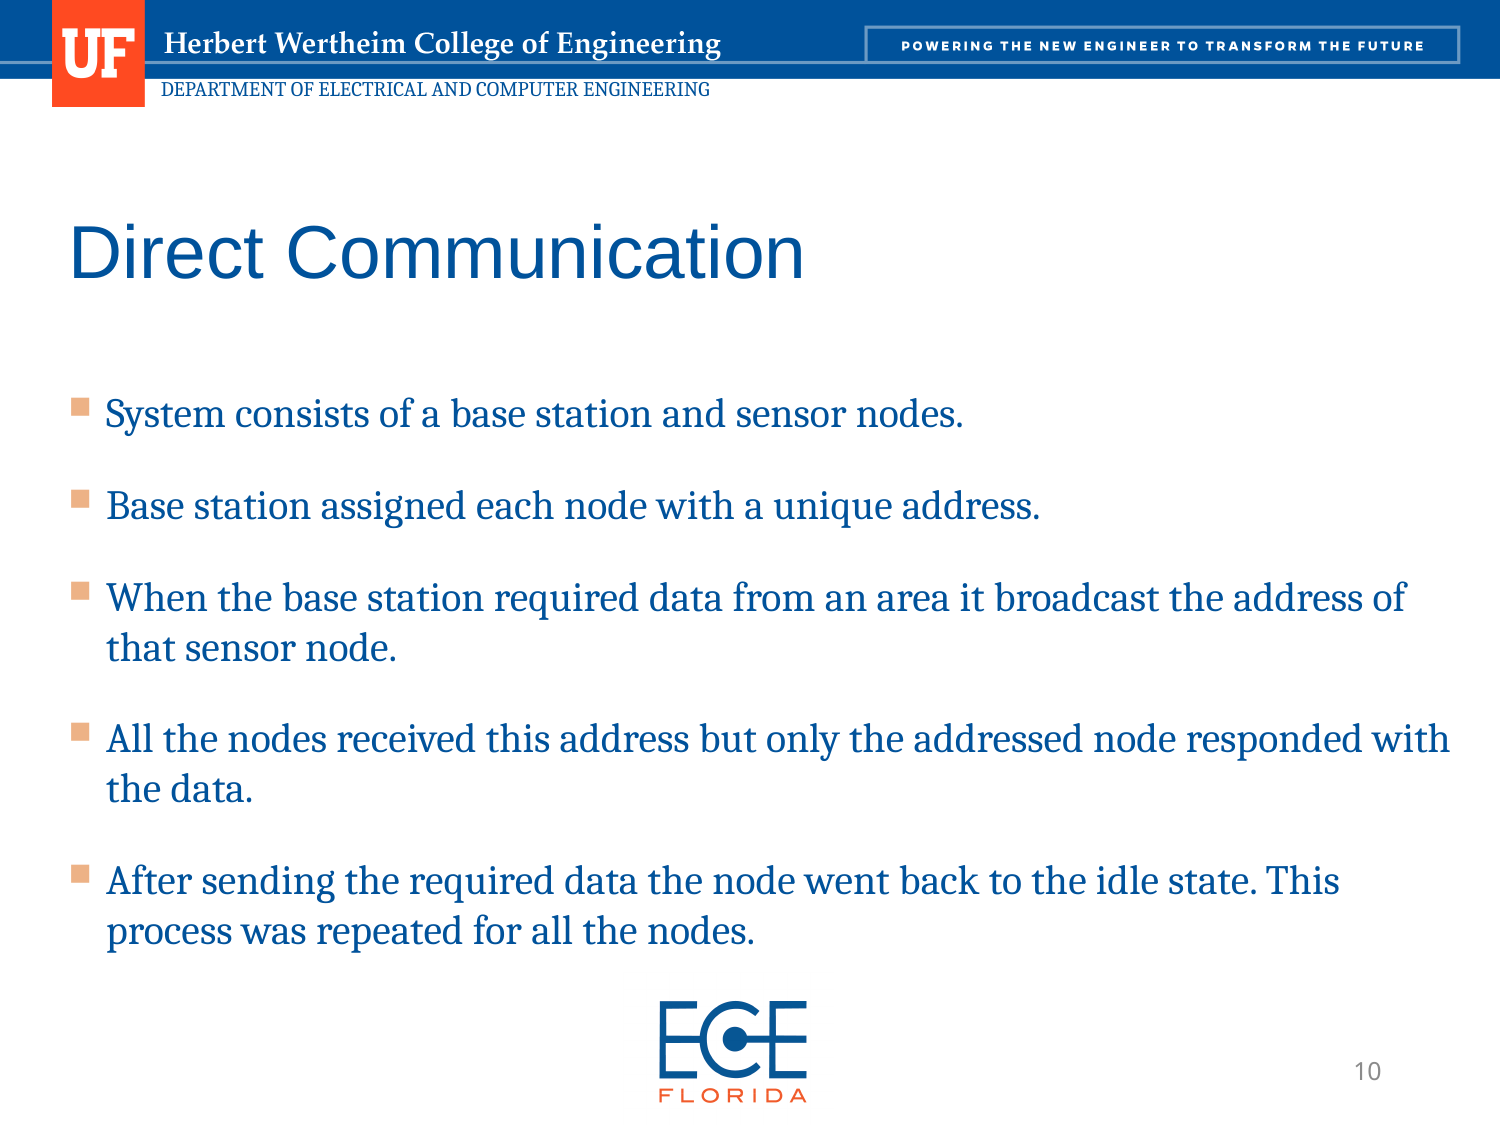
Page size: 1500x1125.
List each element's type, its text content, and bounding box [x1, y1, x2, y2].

title Direct Communication [53, 195, 1404, 363]
list System consists of a base station and sensor nodes. Base station assigned each node with a unique address. When the base station required data from an area it broadcast the address of that sensor node. All the nodes received this address but only the addressed node responded with the data. After sending the required data the node went back to the idle state. This process was repeated for all the nodes. [53, 378, 1485, 991]
slide_number 10 [1059, 1042, 1397, 1103]
picture [0, 0, 1500, 107]
picture [623, 991, 834, 1125]
